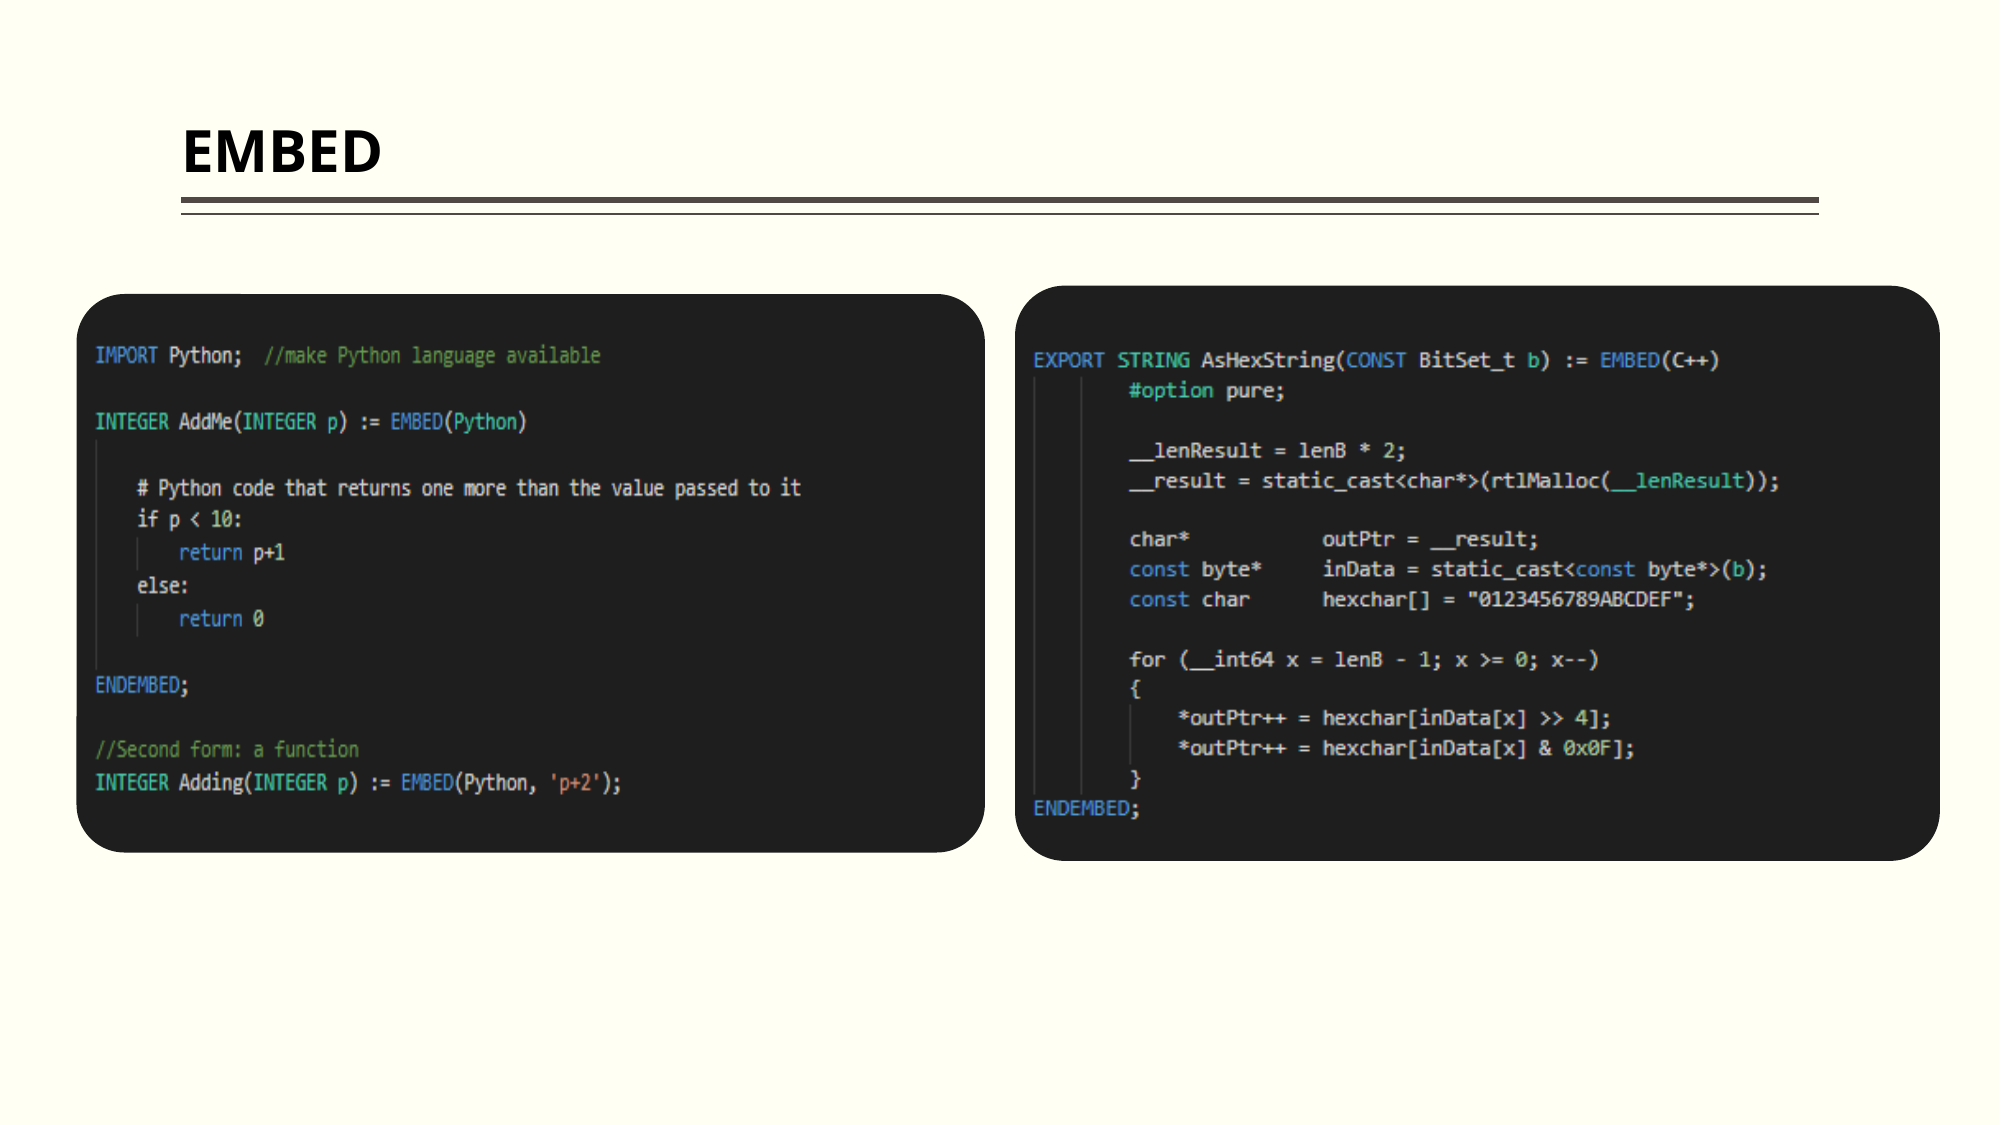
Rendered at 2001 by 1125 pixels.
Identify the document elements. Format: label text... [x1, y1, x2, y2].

picture [76, 293, 985, 853]
title EMBED [181, 12, 1819, 193]
picture [1015, 285, 1940, 861]
